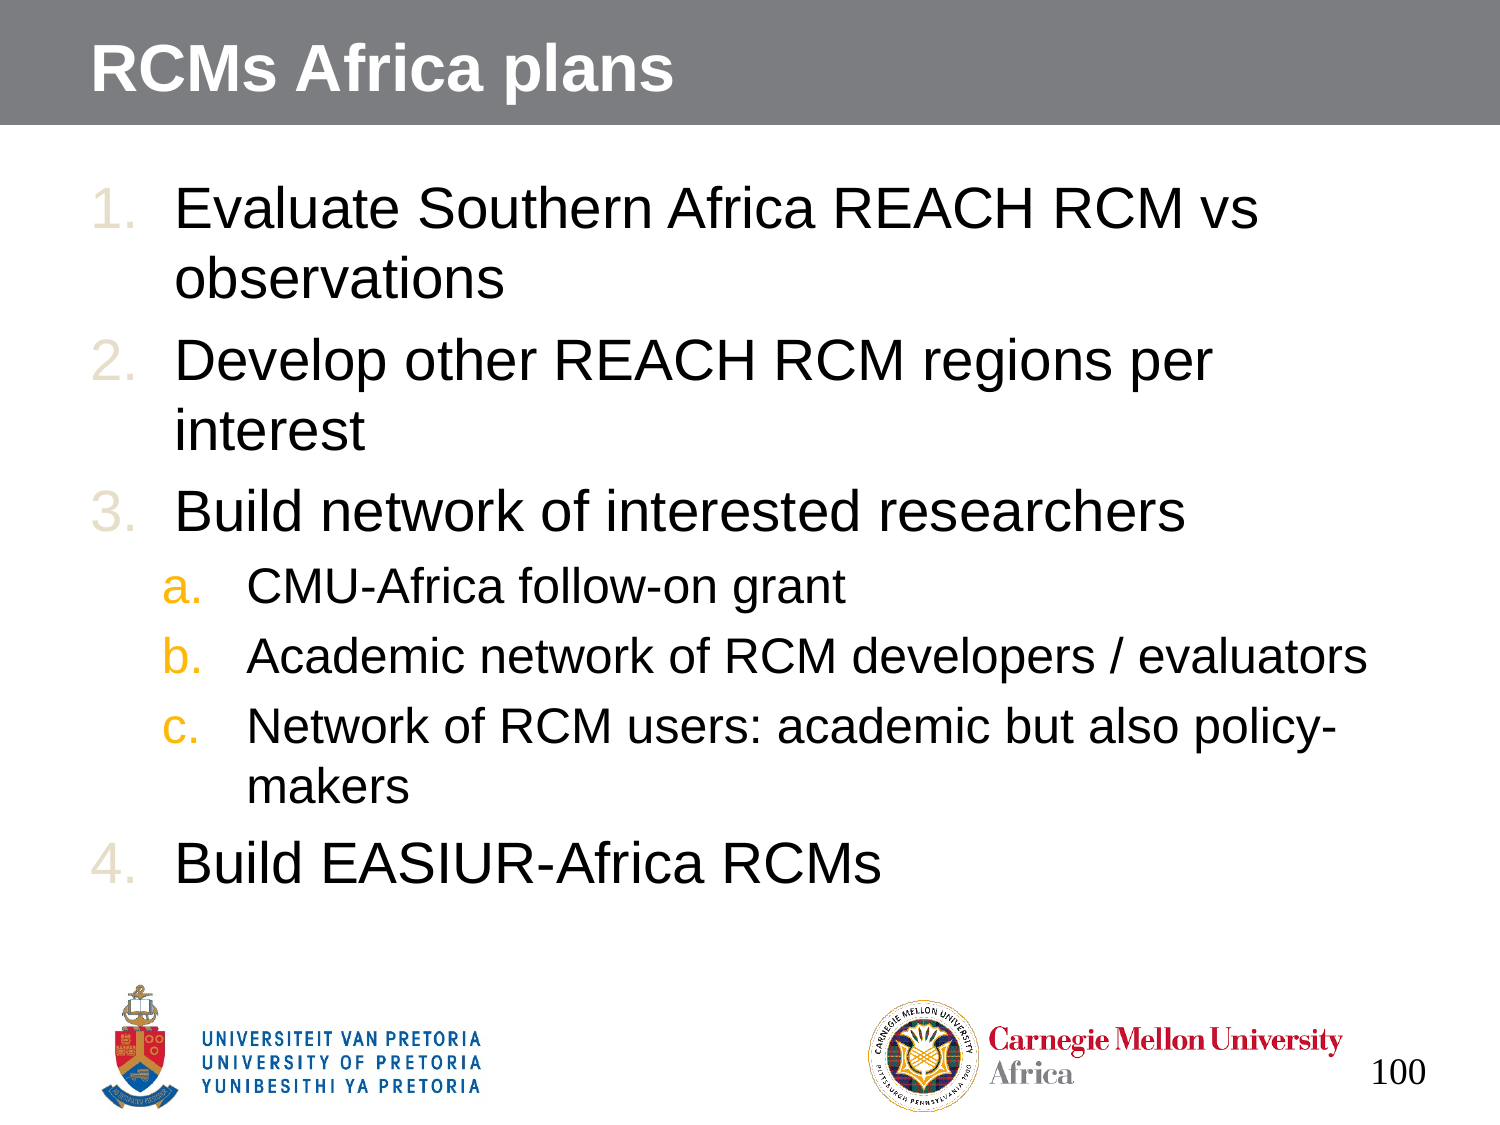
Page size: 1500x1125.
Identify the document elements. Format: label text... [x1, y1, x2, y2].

title RCMs Africa plans [75, 12, 1425, 113]
list Evaluate Southern Africa REACH RCM vs observations Develop other REACH RCM regions per interest Build network of interested researchers CMU-Africa follow-on grant Academic network of RCM developers / evaluators Network of RCM users: academic but also policy-makers Build EASIUR-Africa RCMs [75, 162, 1425, 979]
picture [868, 1000, 979, 1112]
picture [92, 980, 495, 1112]
picture [989, 1026, 1343, 1084]
